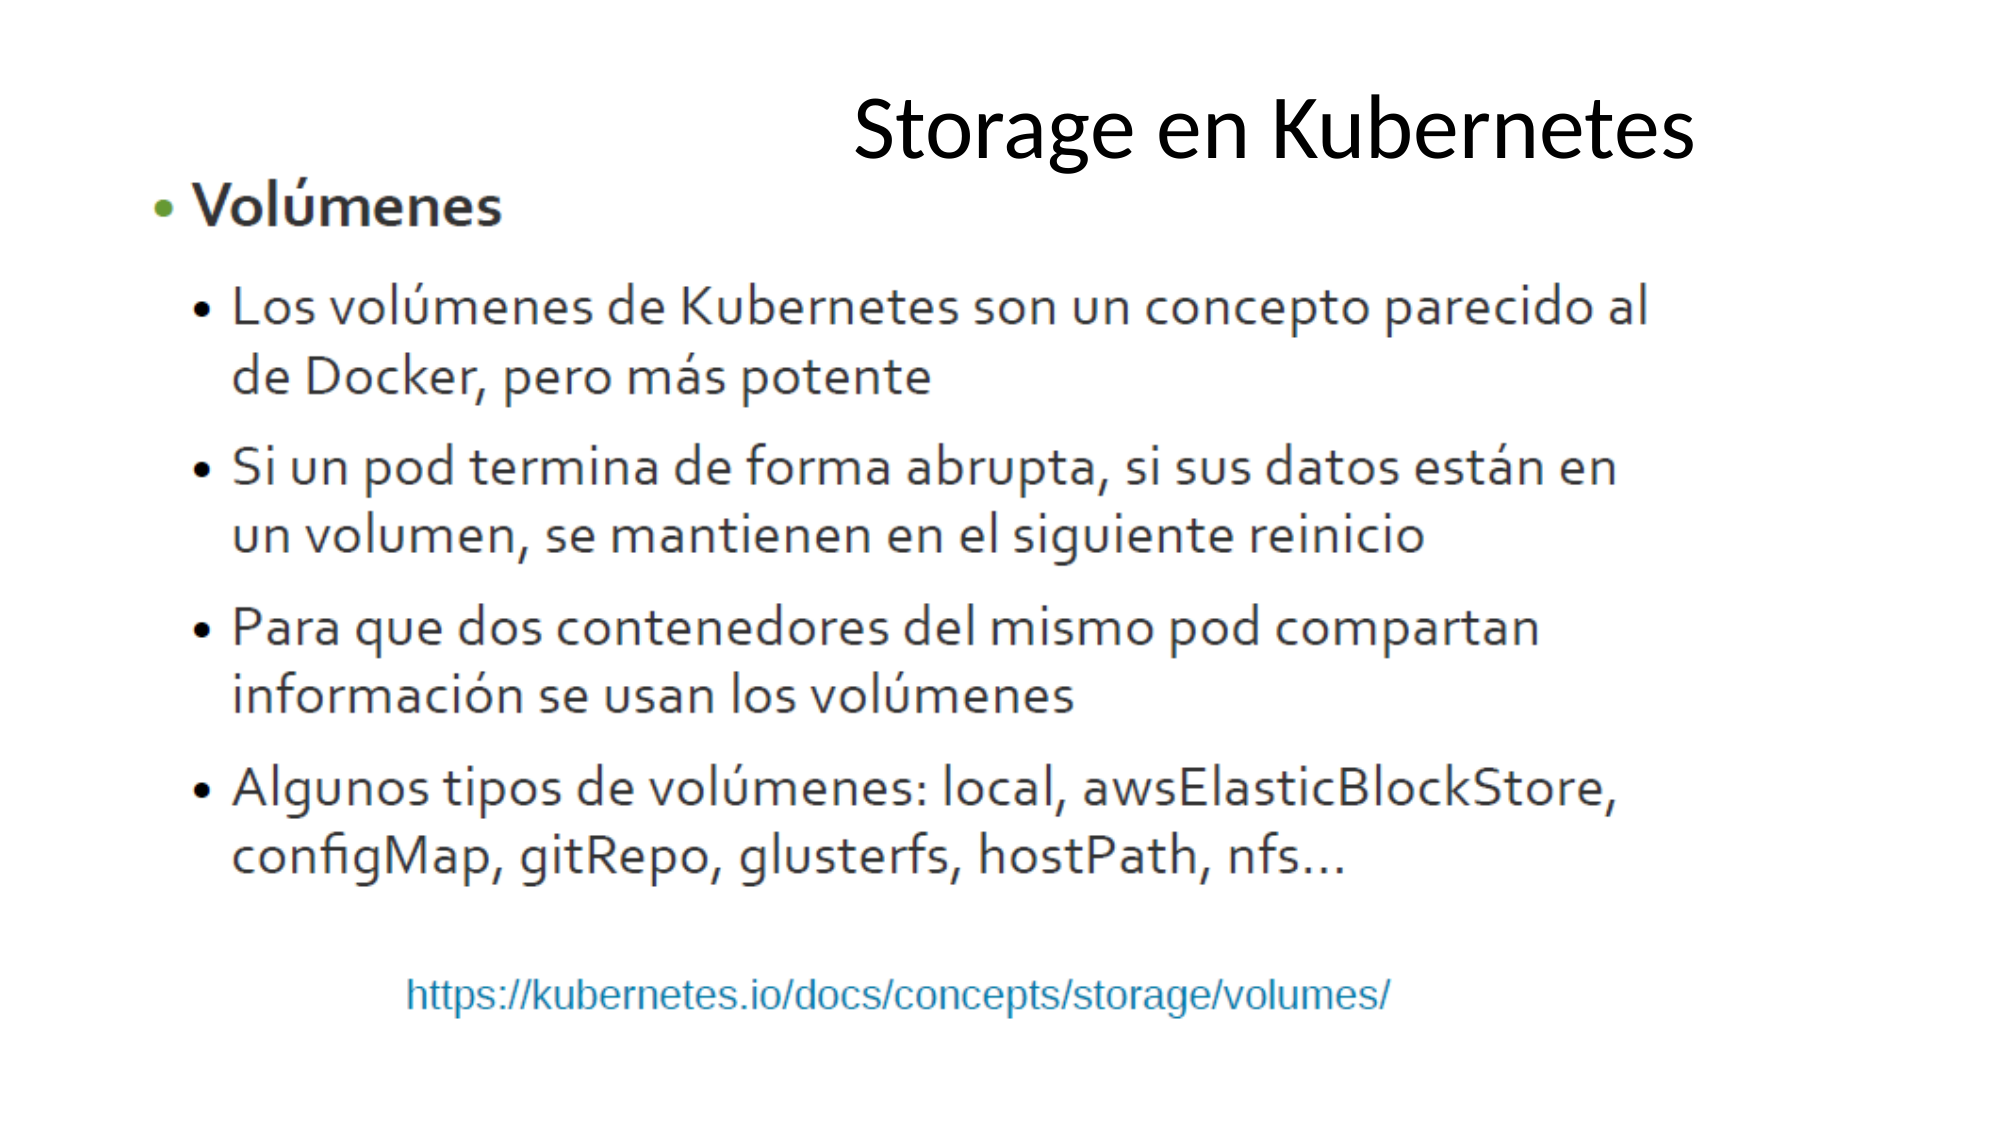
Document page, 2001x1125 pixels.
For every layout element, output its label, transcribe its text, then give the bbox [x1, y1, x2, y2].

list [110, 153, 1722, 1068]
title Storage en Kubernetes [838, 38, 2000, 219]
